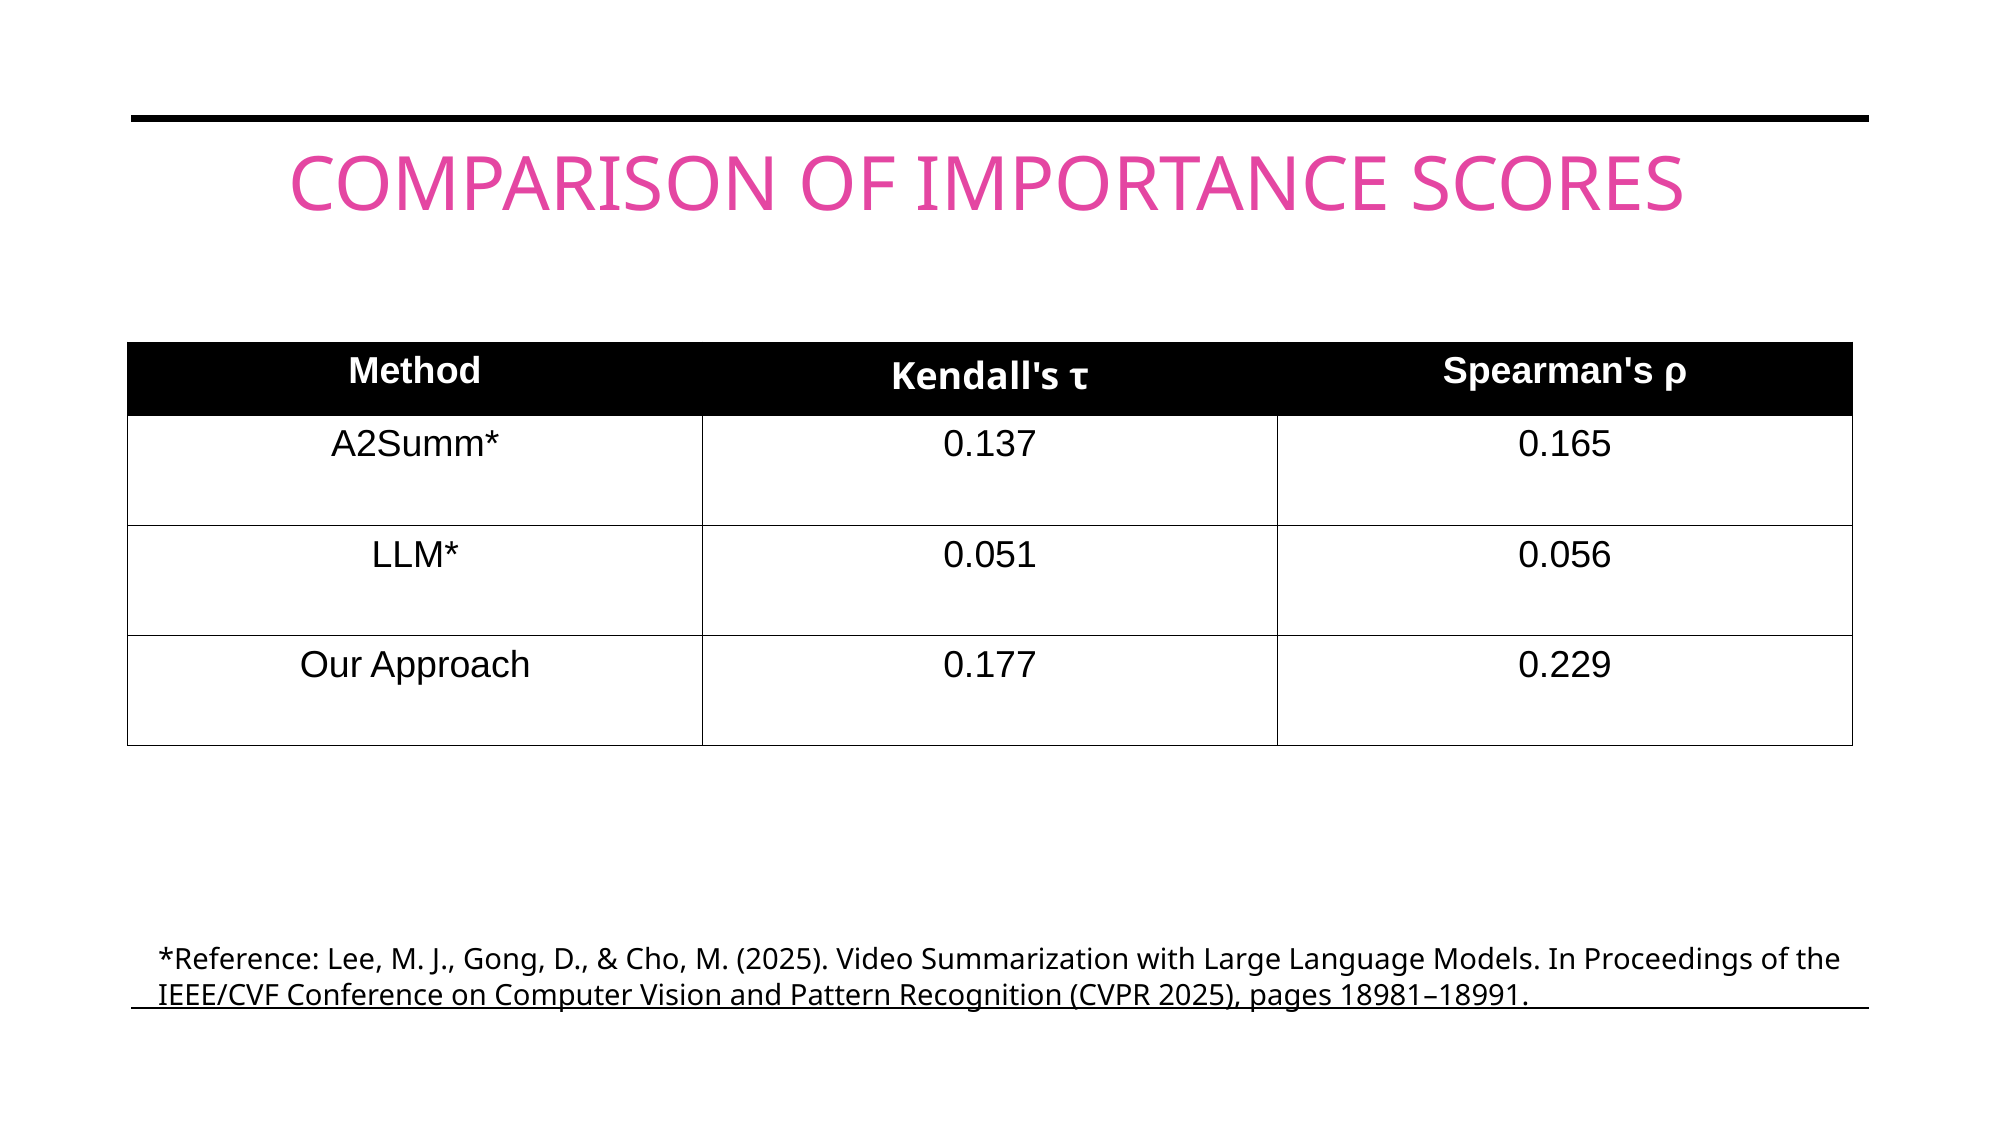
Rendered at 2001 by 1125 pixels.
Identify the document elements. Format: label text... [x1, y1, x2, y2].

table_header Spearman's ρ [1278, 343, 1852, 415]
table_cell 0.051 [703, 526, 1277, 635]
table_header Method [128, 343, 702, 415]
title COMPARISON OF IMPORTANCE SCORES [273, 127, 1708, 308]
table_cell Our Approach [128, 636, 702, 745]
table_cell LLM* [128, 526, 702, 635]
table_cell 0.229 [1278, 636, 1852, 745]
text_box *Reference: Lee, M. J., Gong, D., & Cho, M. (2025). Video Summarization with Large Language Models. In Proceedings of the IEEE/CVF Conference on Computer Vision and Pattern Recognition (CVPR 2025), pages 18981–18991. [143, 933, 1884, 1019]
table_header Kendall's τ [703, 343, 1277, 415]
table_cell A2Summ* [128, 416, 702, 525]
table_cell 0.165 [1278, 416, 1852, 525]
table_cell 0.056 [1278, 526, 1852, 635]
table_cell 0.177 [703, 636, 1277, 745]
table_cell 0.137 [703, 416, 1277, 525]
